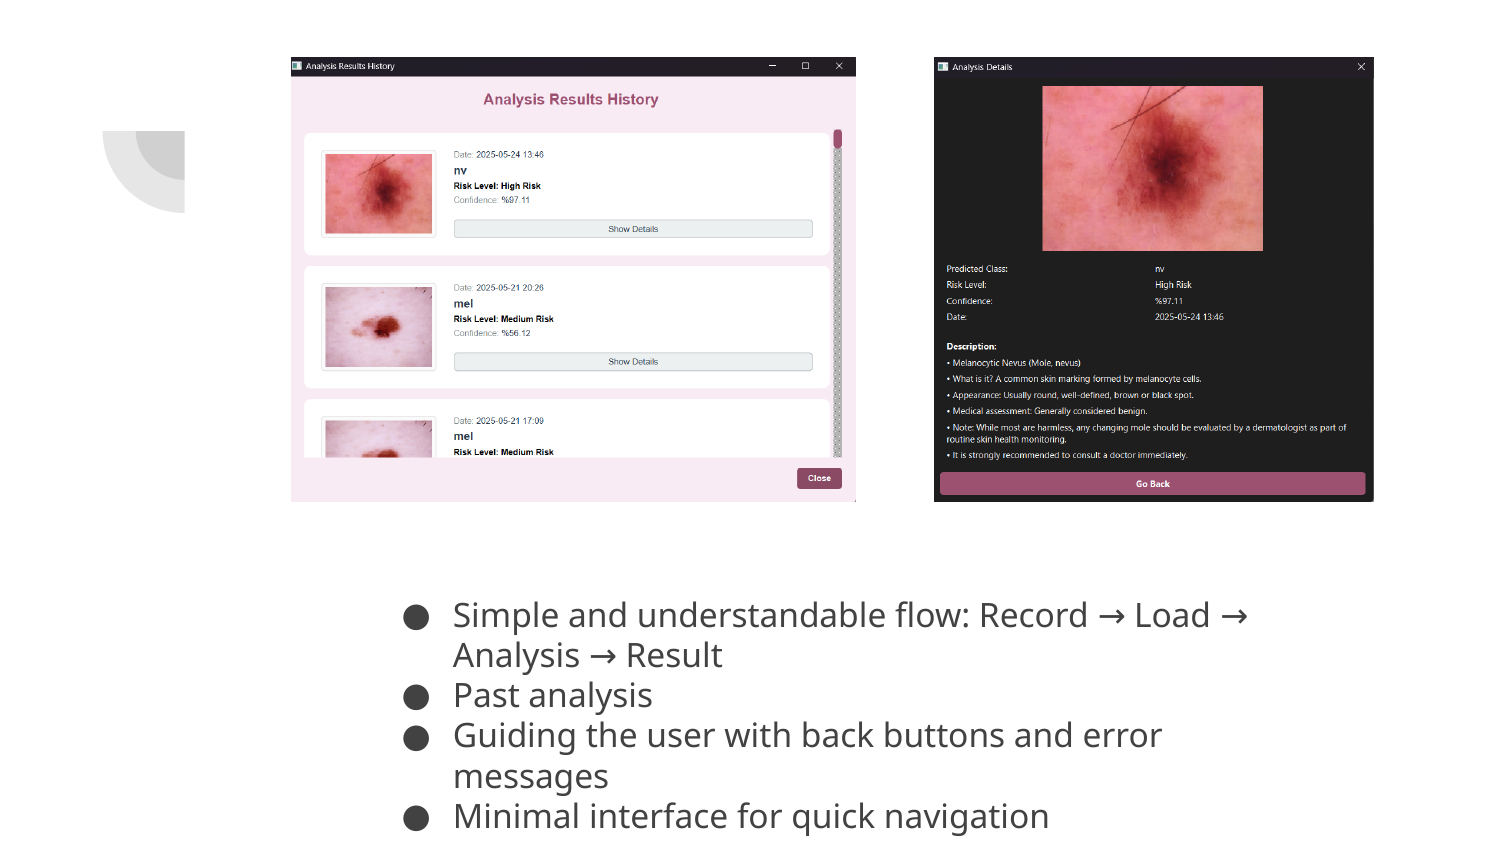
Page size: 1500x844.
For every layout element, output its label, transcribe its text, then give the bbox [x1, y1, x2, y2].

picture [291, 56, 856, 503]
picture [933, 56, 1374, 503]
list Simple and understandable flow: Record → Load → Analysis → Result Past analysis Guiding the user with back buttons and error messages Minimal interface for quick navigation [369, 578, 1267, 844]
